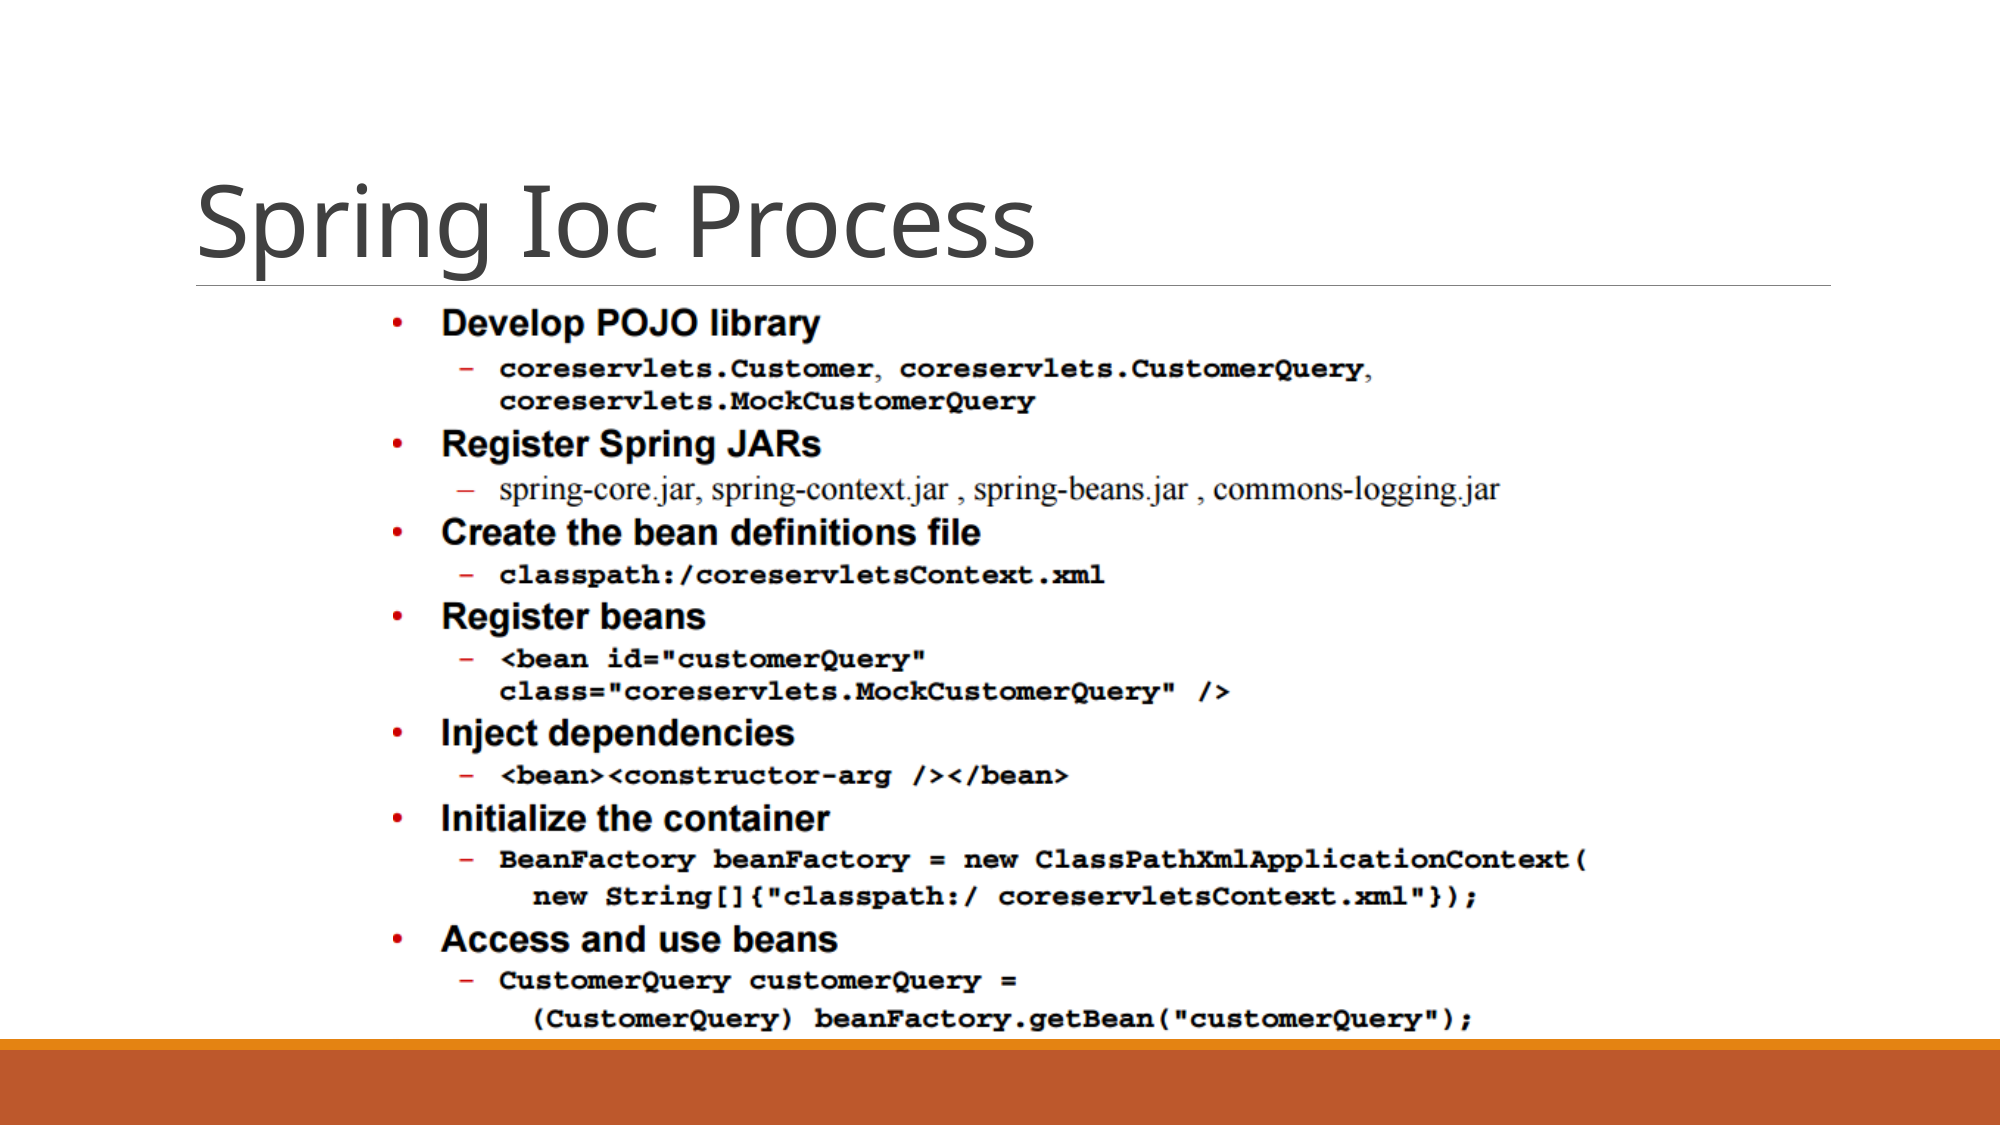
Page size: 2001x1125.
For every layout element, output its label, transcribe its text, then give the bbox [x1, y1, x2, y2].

picture [392, 296, 1598, 1040]
title Spring Ioc Process [180, 47, 1830, 285]
